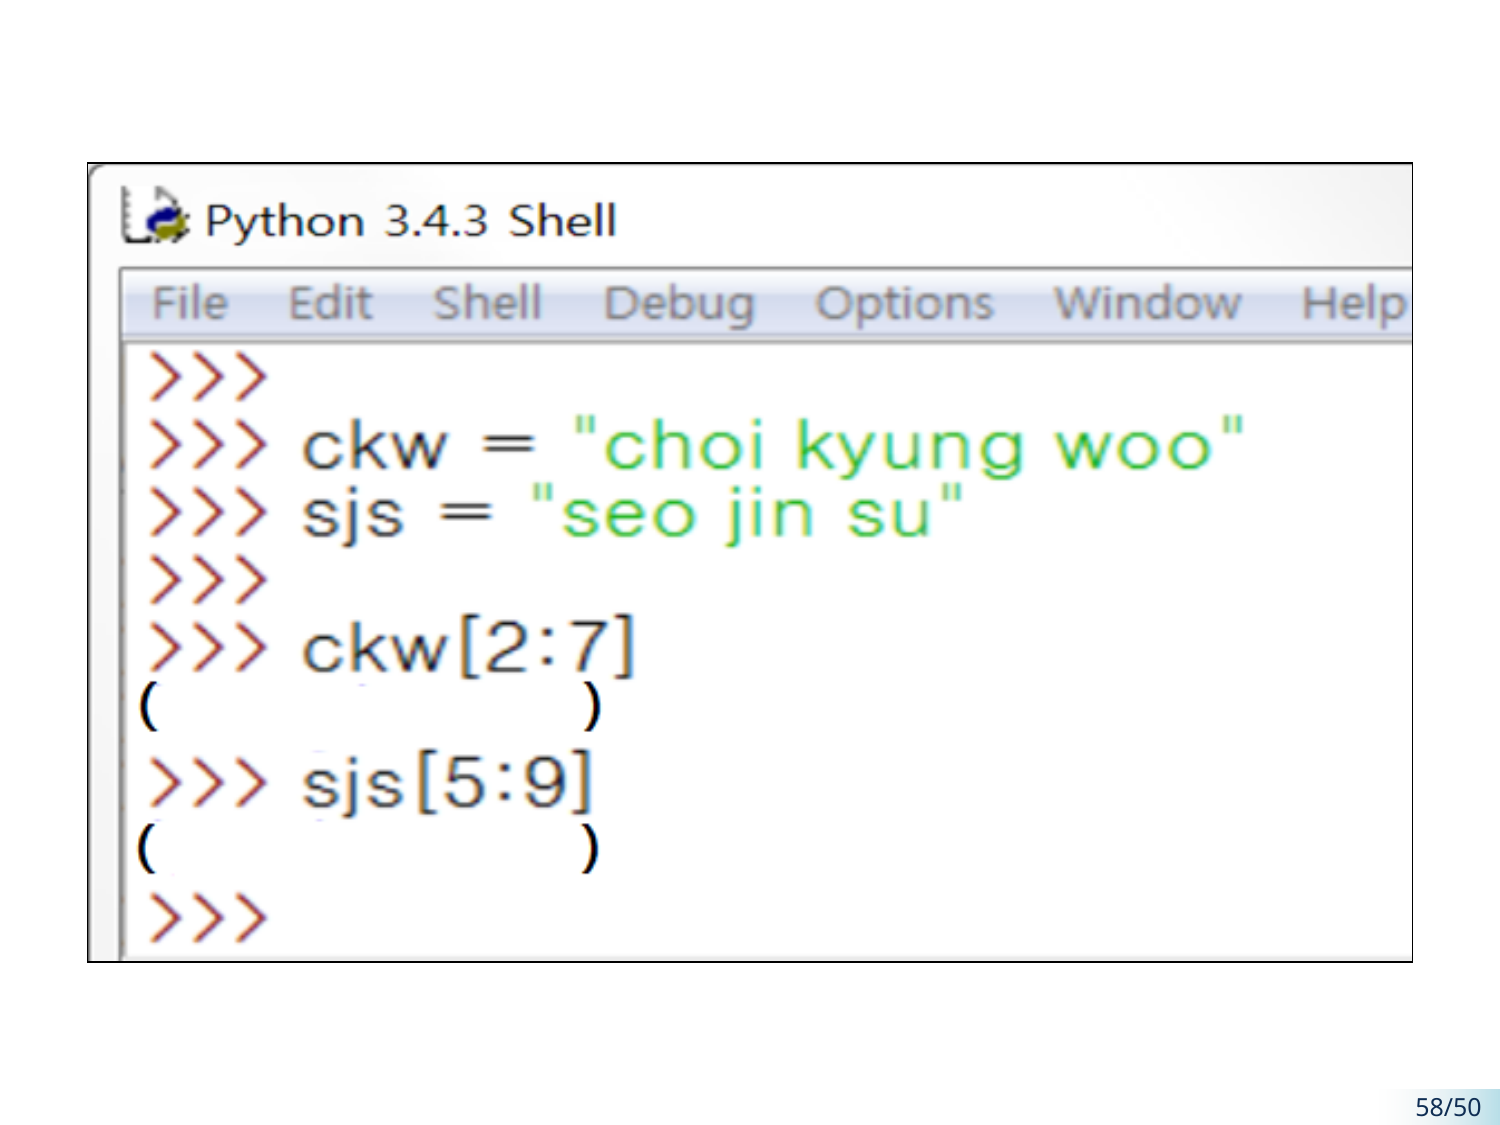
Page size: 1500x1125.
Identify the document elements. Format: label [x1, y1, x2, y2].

picture [88, 163, 1412, 962]
